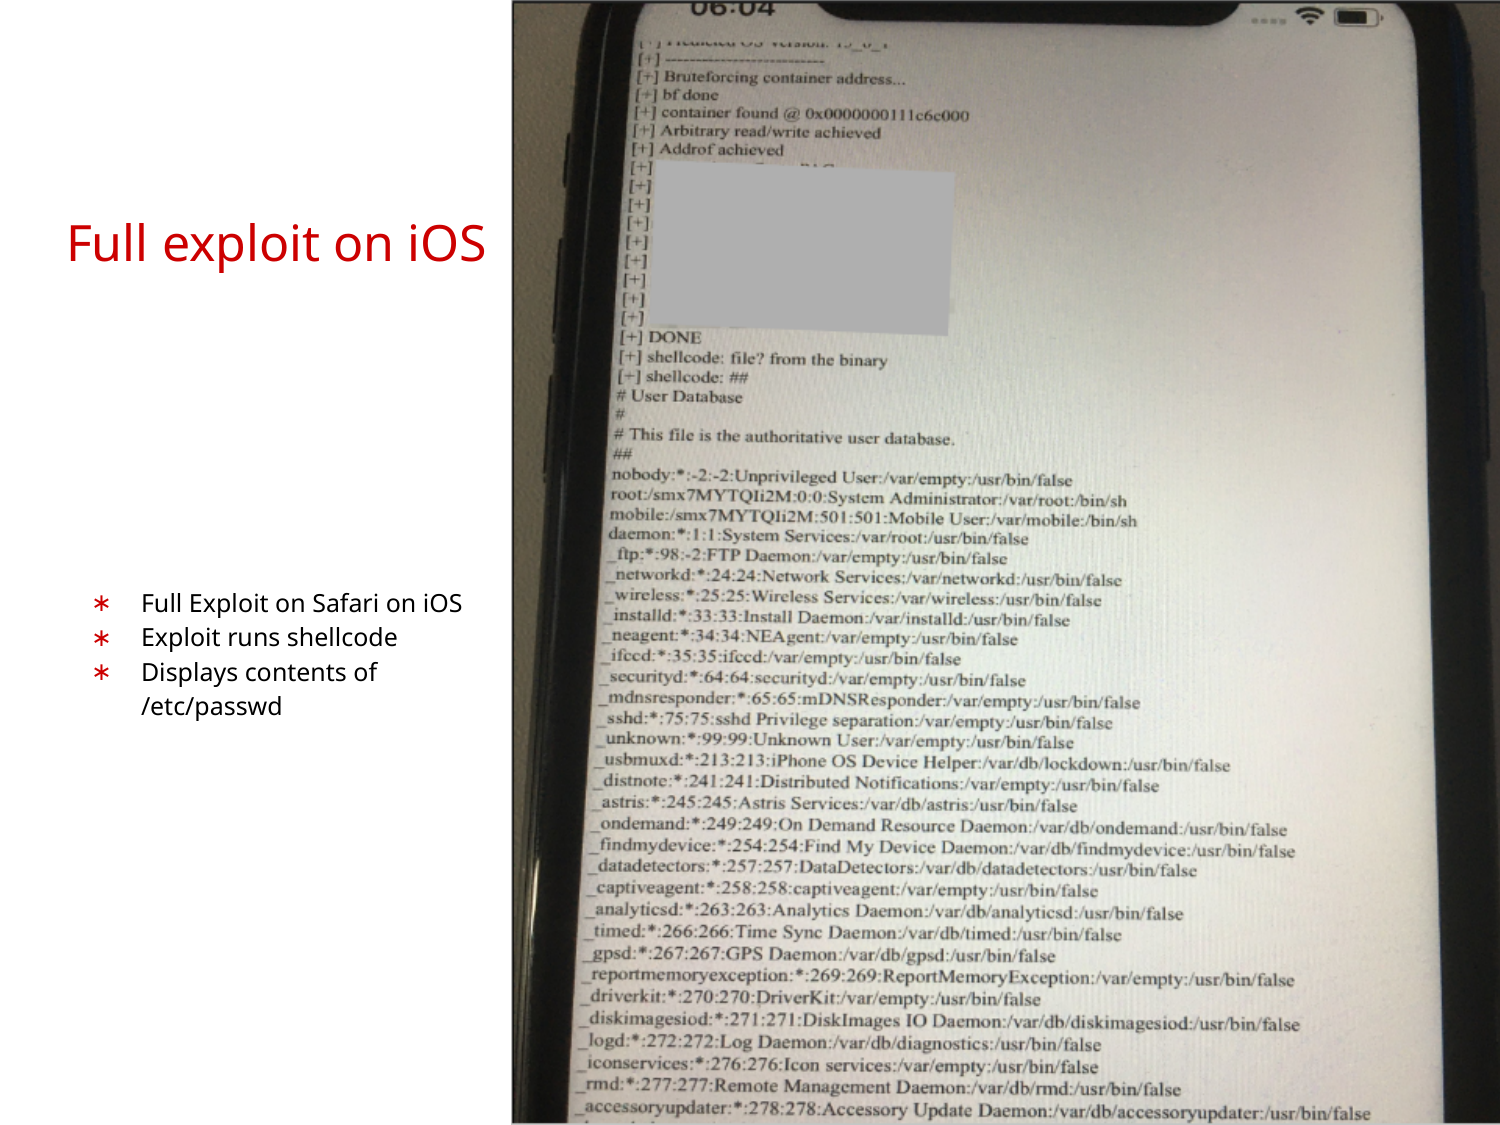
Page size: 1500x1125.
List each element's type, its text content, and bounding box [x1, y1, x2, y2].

list Full Exploit on Safari on iOS Exploit runs shellcode Displays contents of /etc/passwd [51, 303, 506, 1000]
title Full exploit on iOS [51, 121, 506, 287]
picture [511, 0, 1500, 1125]
